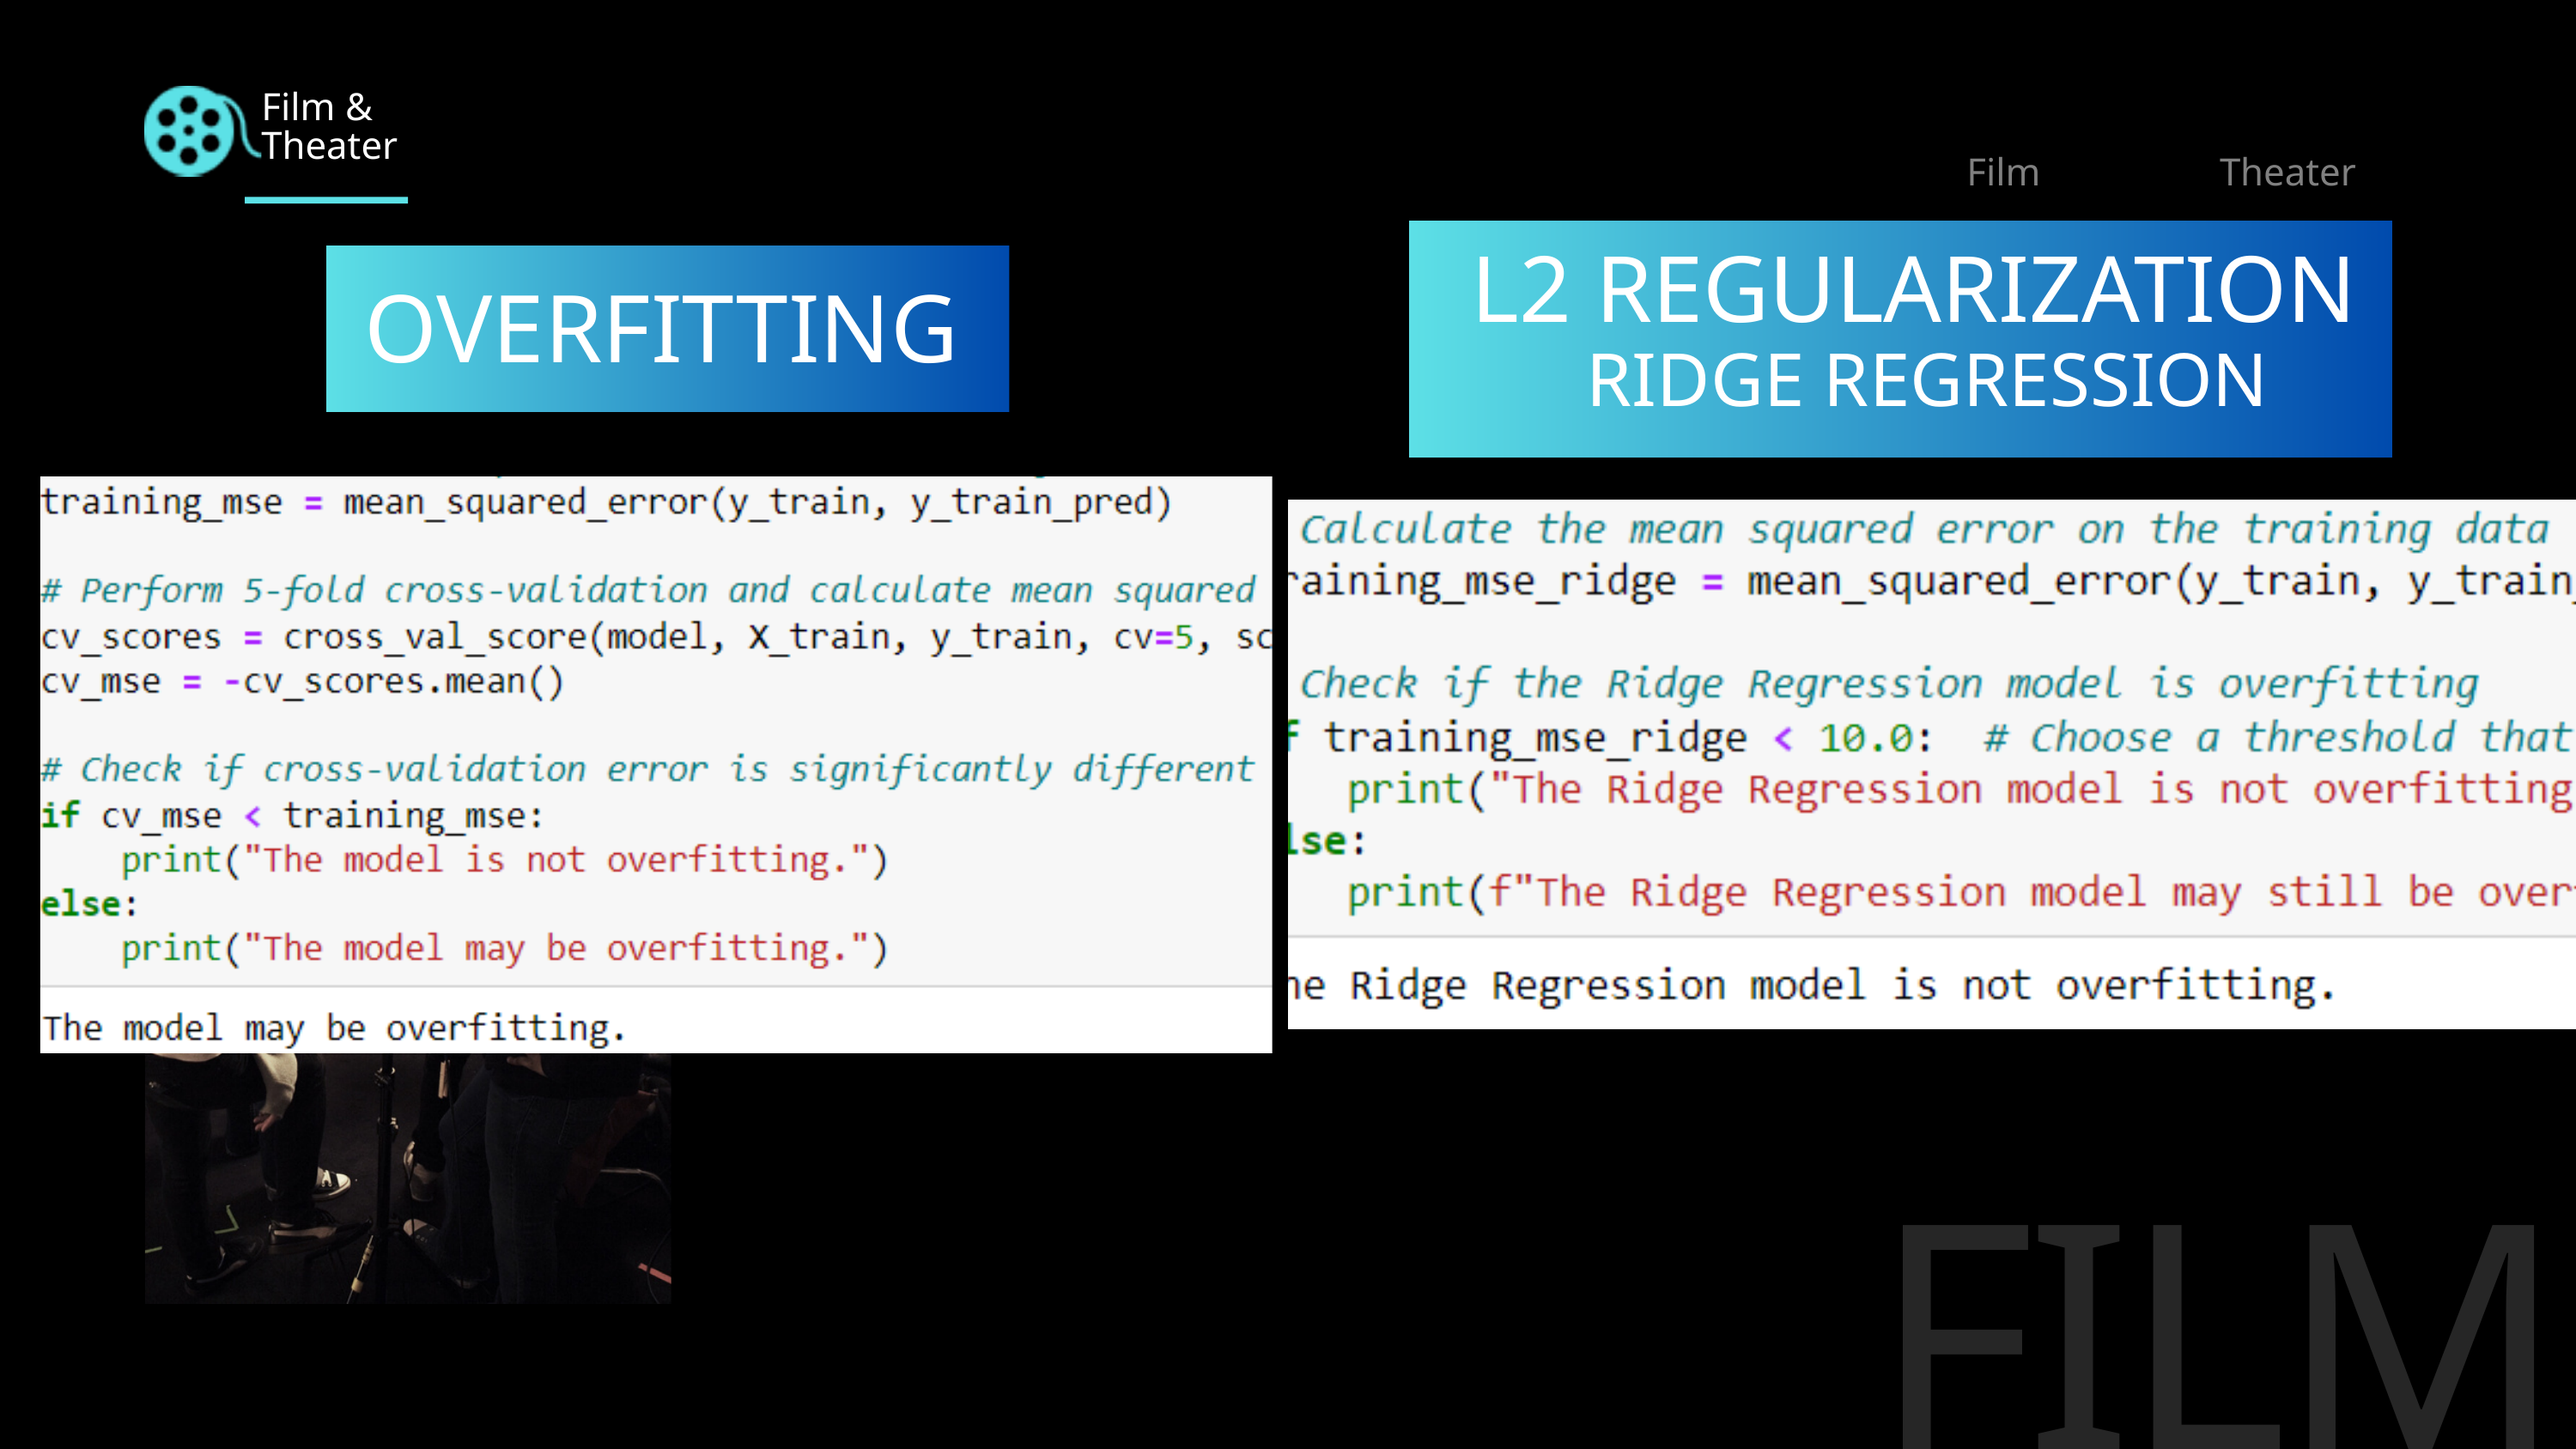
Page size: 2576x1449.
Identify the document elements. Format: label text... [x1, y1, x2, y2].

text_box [144, 480, 671, 1304]
text_box Film & Theater [261, 88, 478, 167]
text_box [39, 476, 1273, 1053]
text_box Film [1885, 136, 2123, 193]
text_box FILM [1755, 1167, 2565, 1449]
text_box Theater [2146, 136, 2430, 193]
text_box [1408, 221, 2393, 458]
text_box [325, 246, 1010, 412]
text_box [1287, 500, 2576, 1029]
text_box [143, 86, 262, 178]
